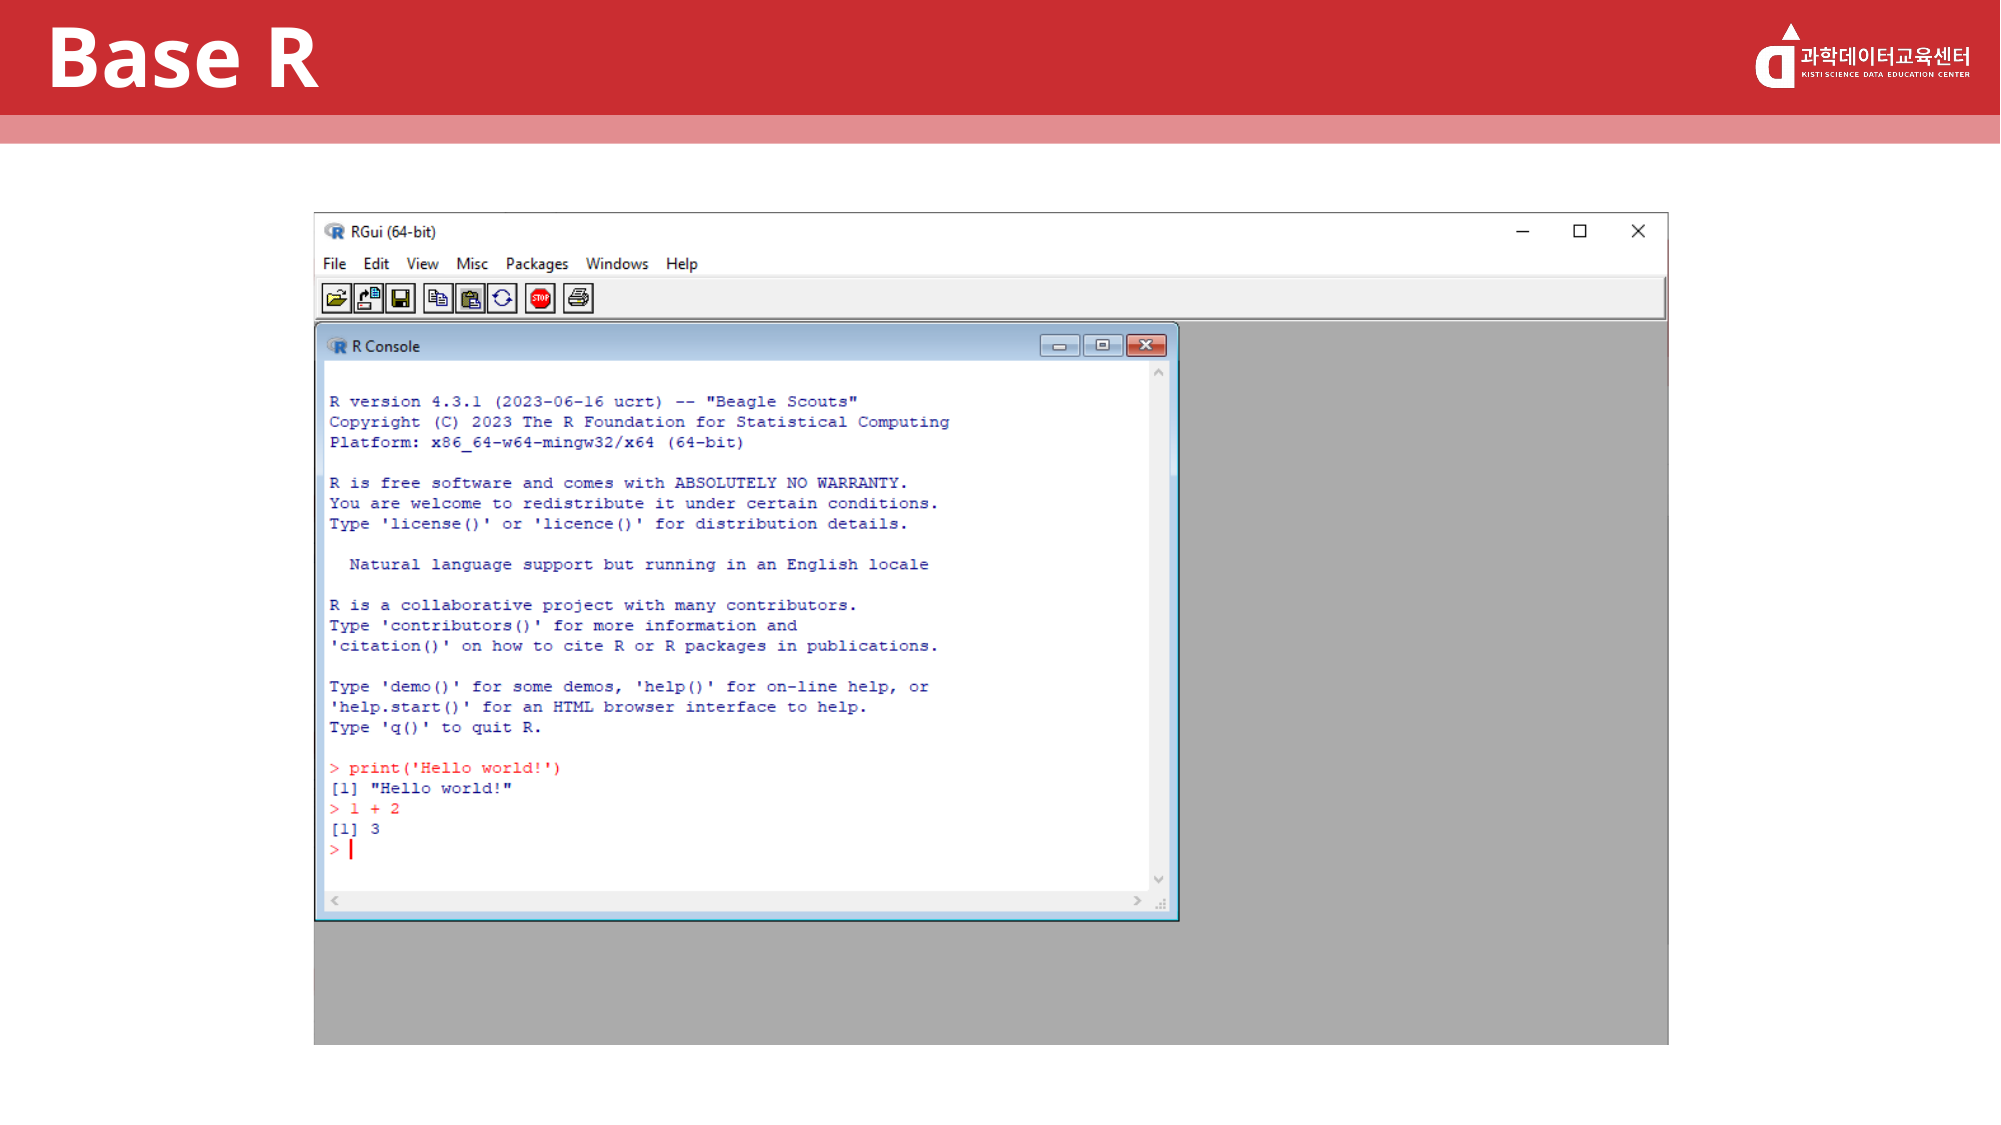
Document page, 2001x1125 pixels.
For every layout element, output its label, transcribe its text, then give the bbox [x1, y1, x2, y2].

picture [313, 212, 1669, 1045]
picture [1755, 22, 1970, 89]
title Base R [30, 22, 1725, 99]
